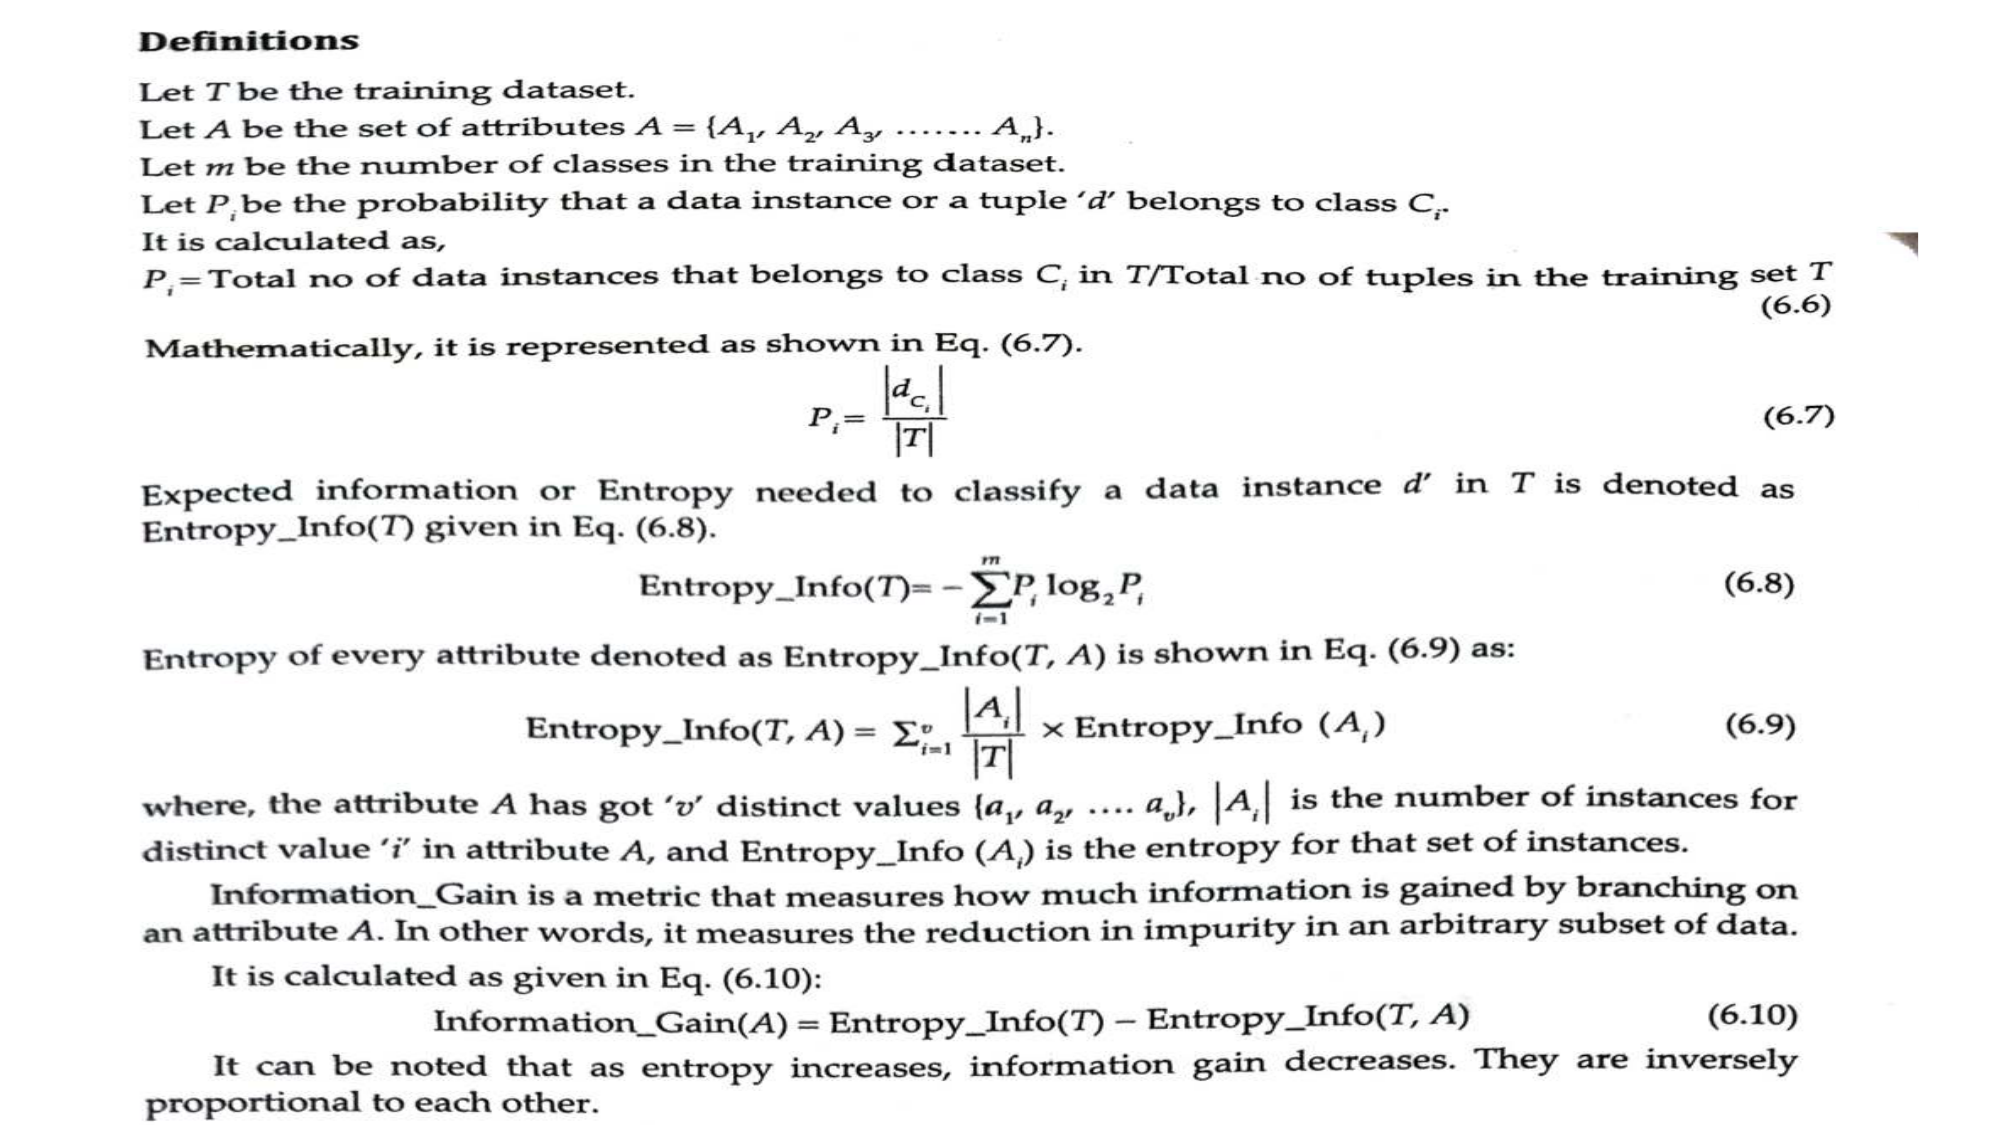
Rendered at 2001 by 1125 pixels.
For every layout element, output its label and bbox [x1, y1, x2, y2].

picture [100, 29, 1919, 1125]
